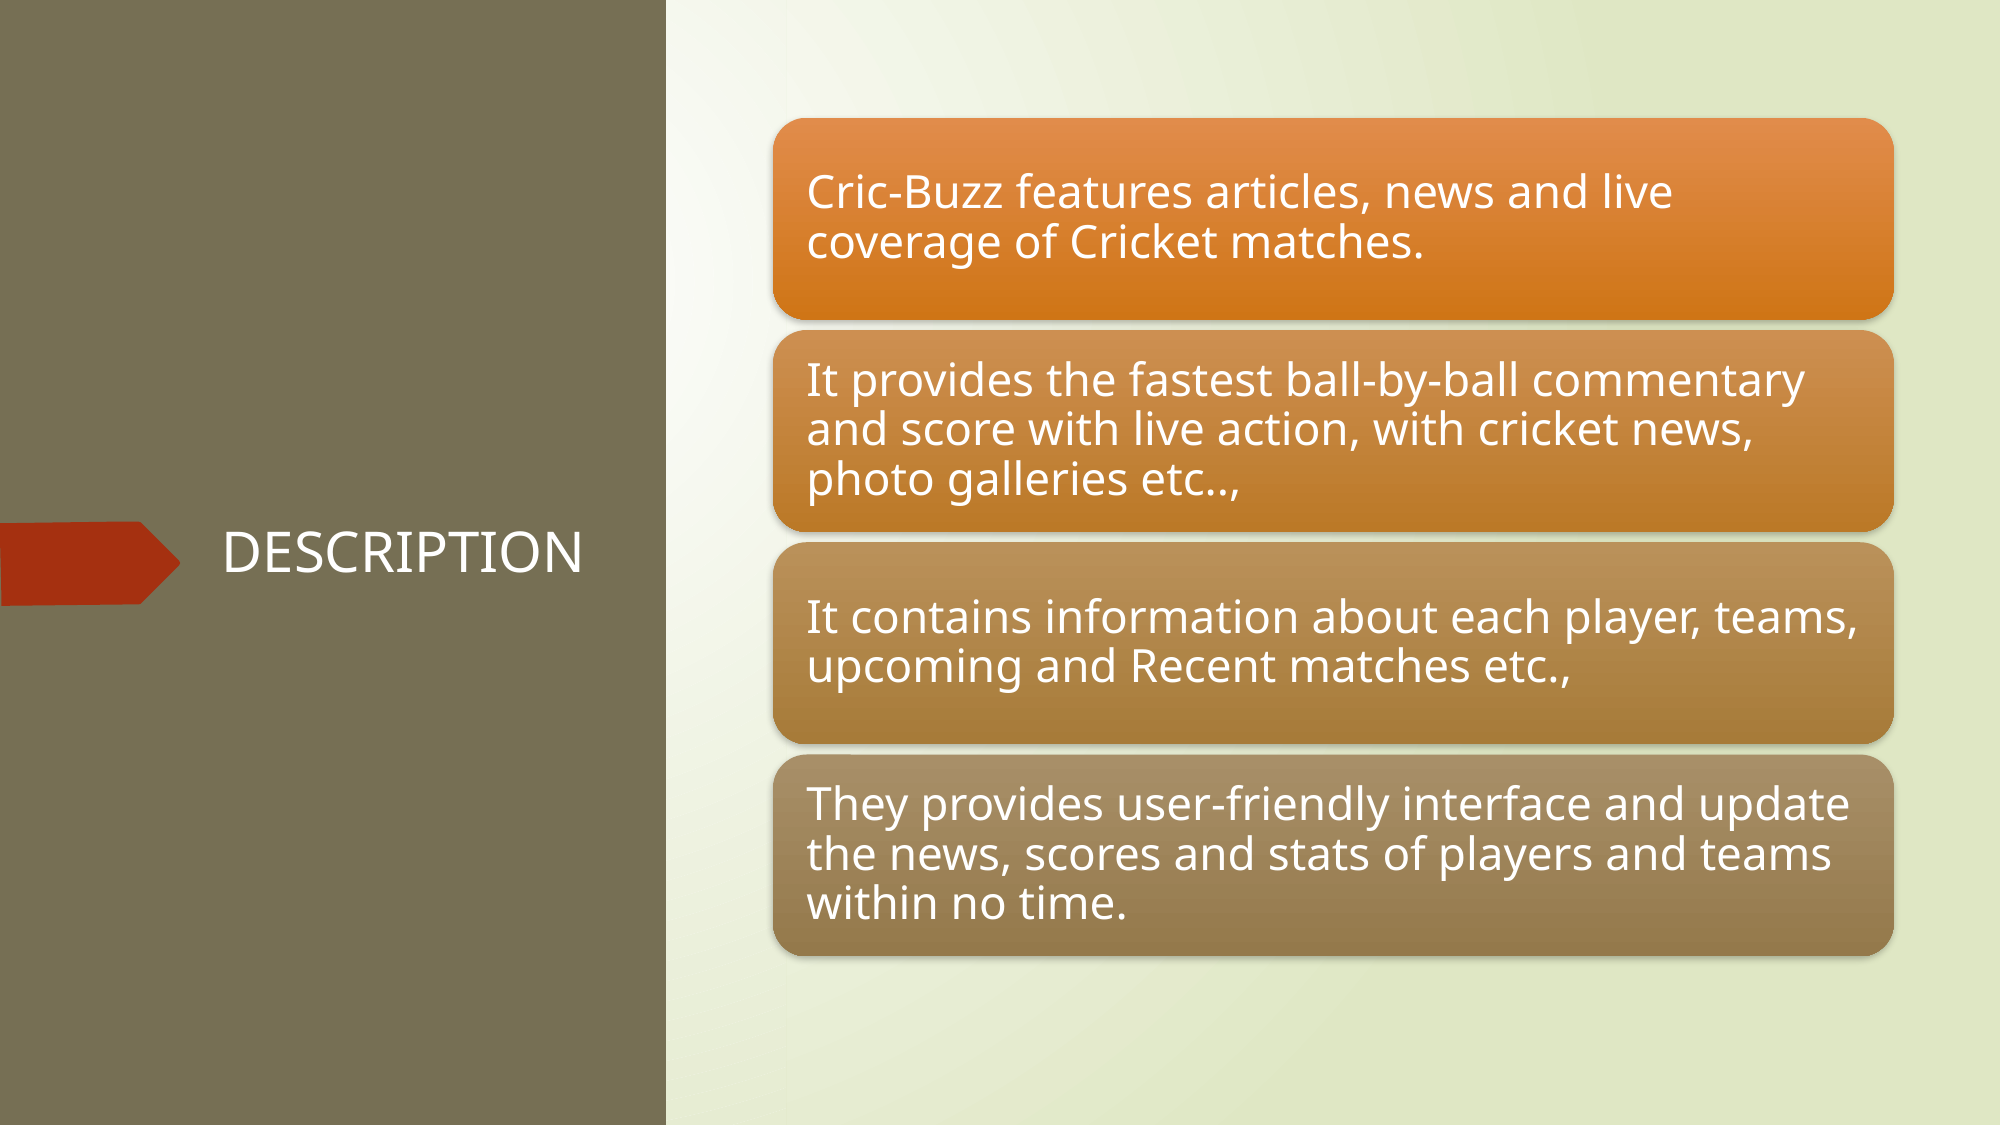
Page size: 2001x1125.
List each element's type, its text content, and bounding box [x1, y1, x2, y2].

text_box [0, 521, 181, 606]
title DESCRIPTION [206, 508, 610, 1006]
text_box [0, 0, 667, 1125]
text_box [785, 0, 2000, 1125]
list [772, 104, 1895, 970]
